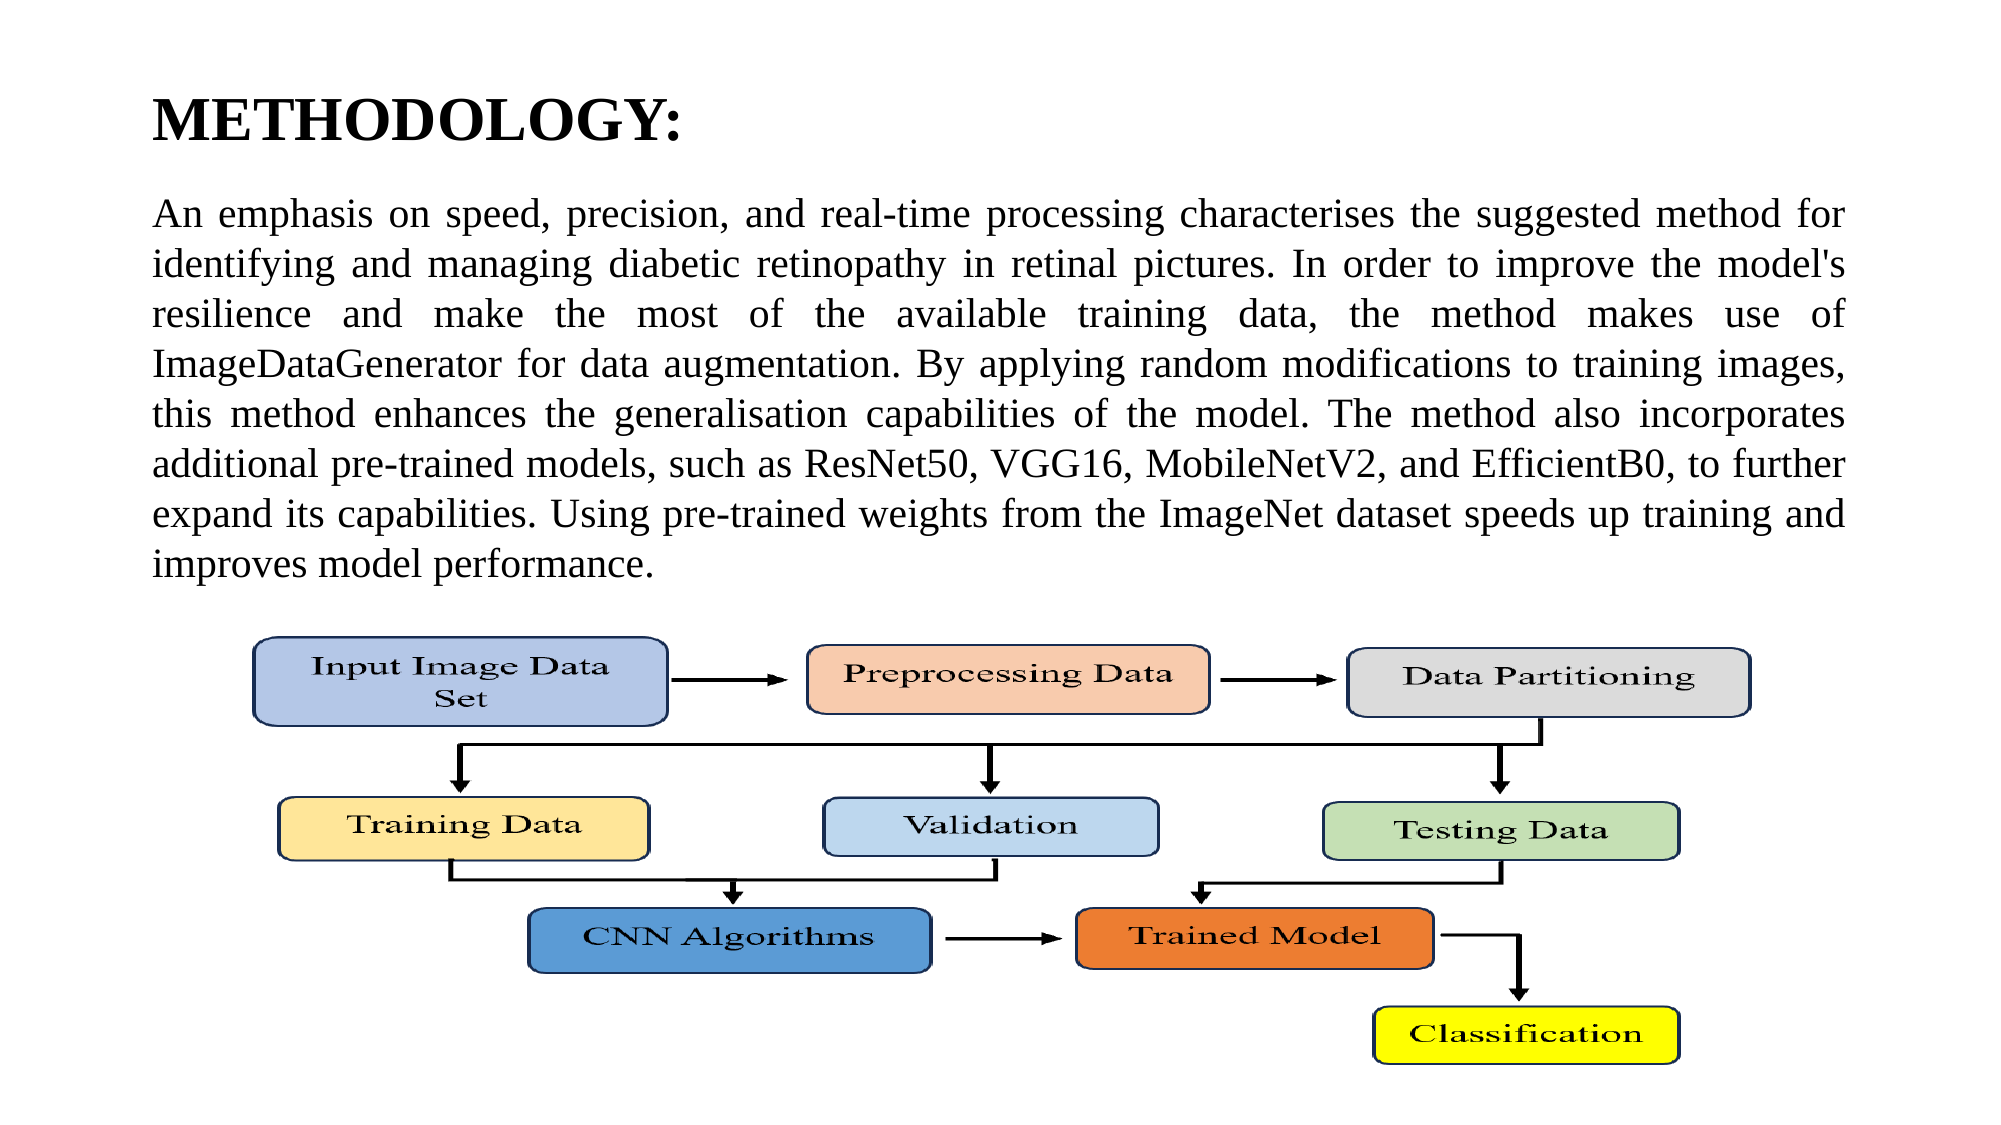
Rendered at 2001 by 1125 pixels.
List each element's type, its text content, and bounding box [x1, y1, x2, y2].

text_box An emphasis on speed, precision, and real-time processing characterises the suggested method for identifying and managing diabetic retinopathy in retinal pictures. In order to improve the model's resilience and make the most of the available training data, the method makes use of ImageDataGenerator for data augmentation. By applying random modifications to training images, this method enhances the generalisation capabilities of the model. The method also incorporates additional pre-trained models, such as ResNet50, VGG16, MobileNetV2, and EfficientB0, to further expand its capabilities. Using pre-trained weights from the ImageNet dataset speeds up training and improves model performance. [137, 178, 1863, 639]
title METHODOLOGY: [137, 62, 1863, 178]
picture [209, 612, 1782, 1078]
